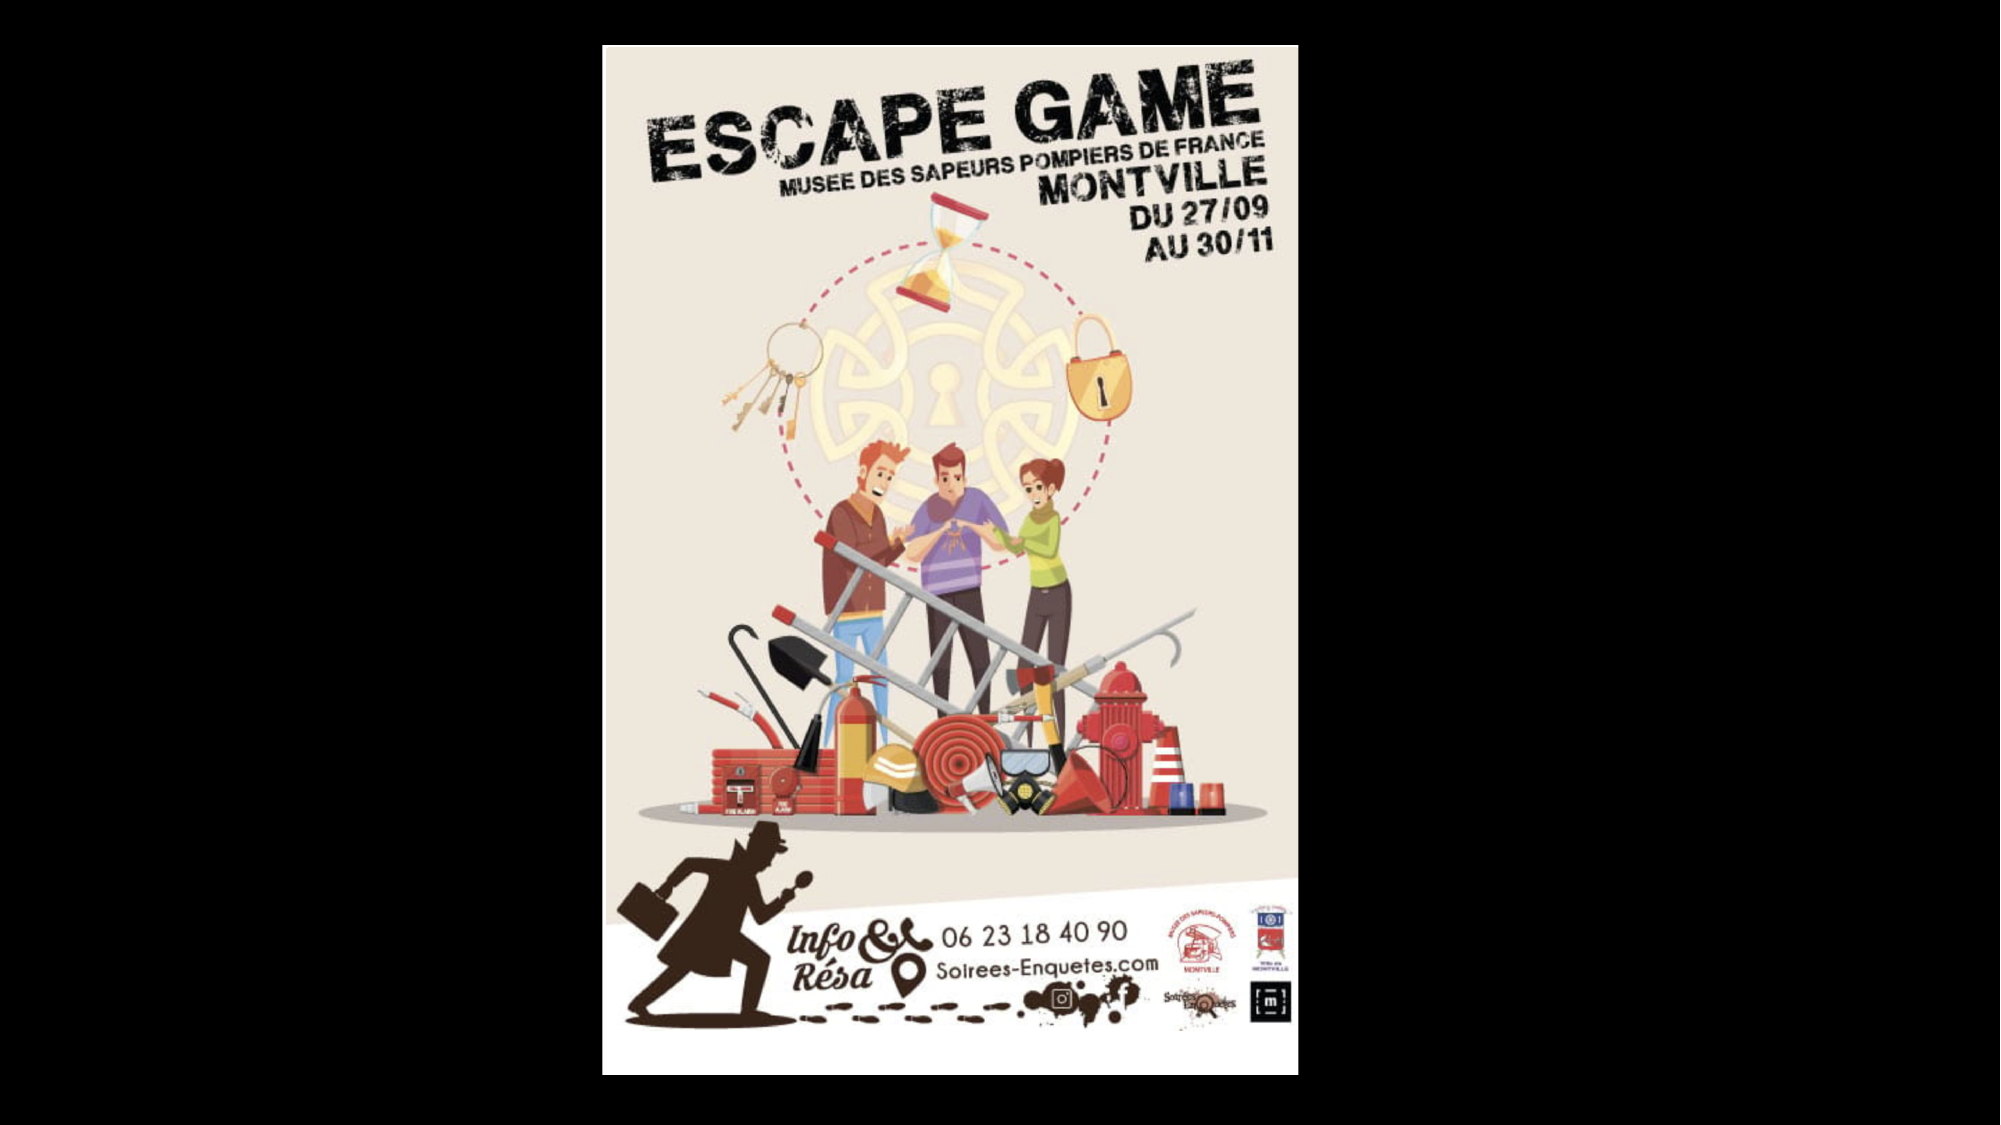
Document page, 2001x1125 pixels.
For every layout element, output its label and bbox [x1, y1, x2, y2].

picture [602, 44, 1299, 1075]
